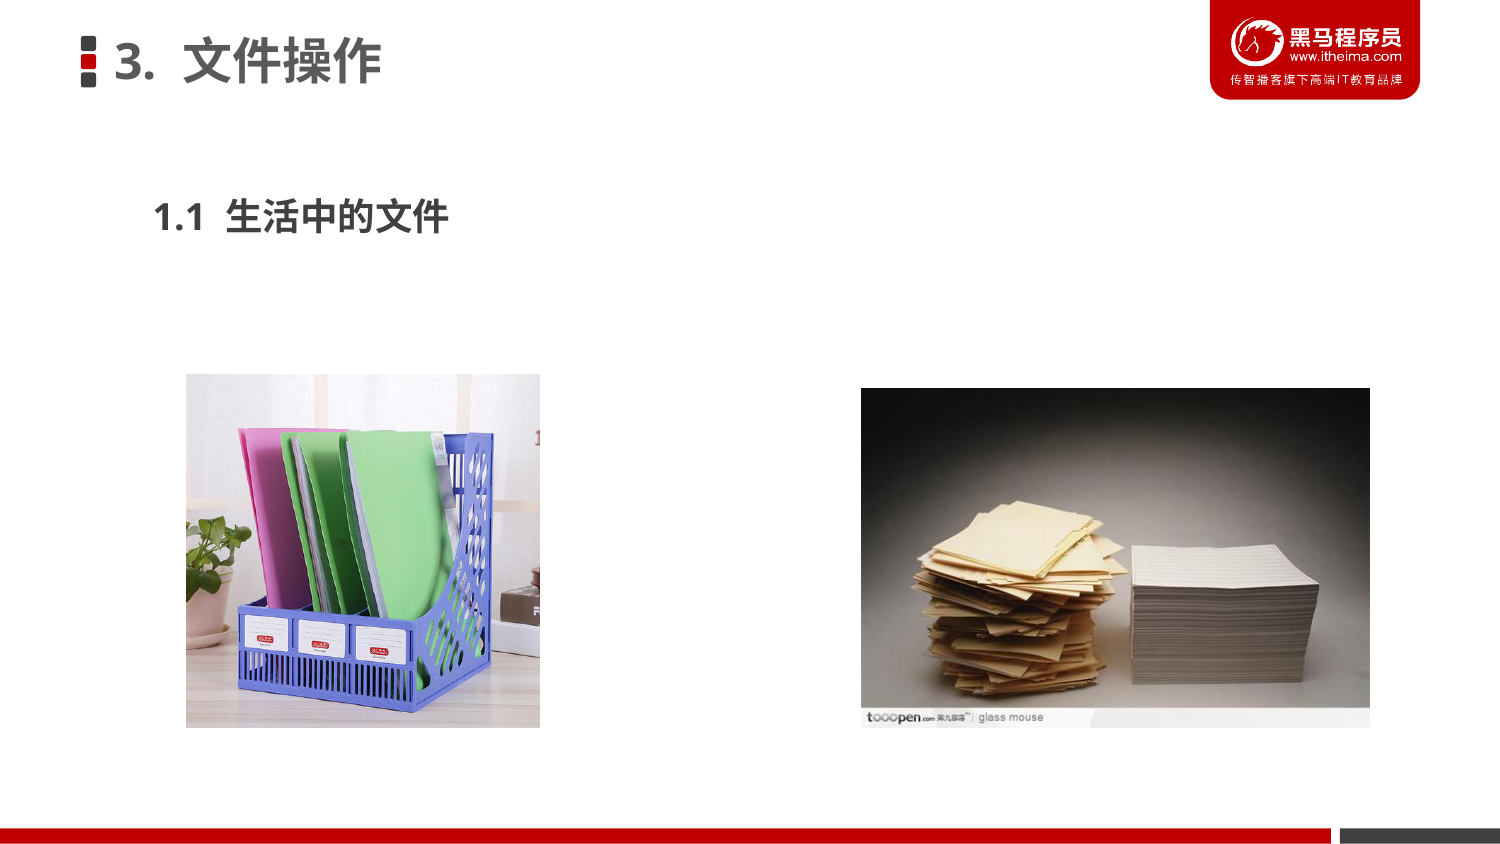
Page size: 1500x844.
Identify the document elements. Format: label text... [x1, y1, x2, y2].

picture [186, 374, 540, 728]
text_box 1.1 生活中的文件 [138, 185, 715, 246]
picture [860, 388, 1370, 728]
text_box 3. 文件操作 [103, 0, 987, 130]
picture [1212, 8, 1421, 94]
